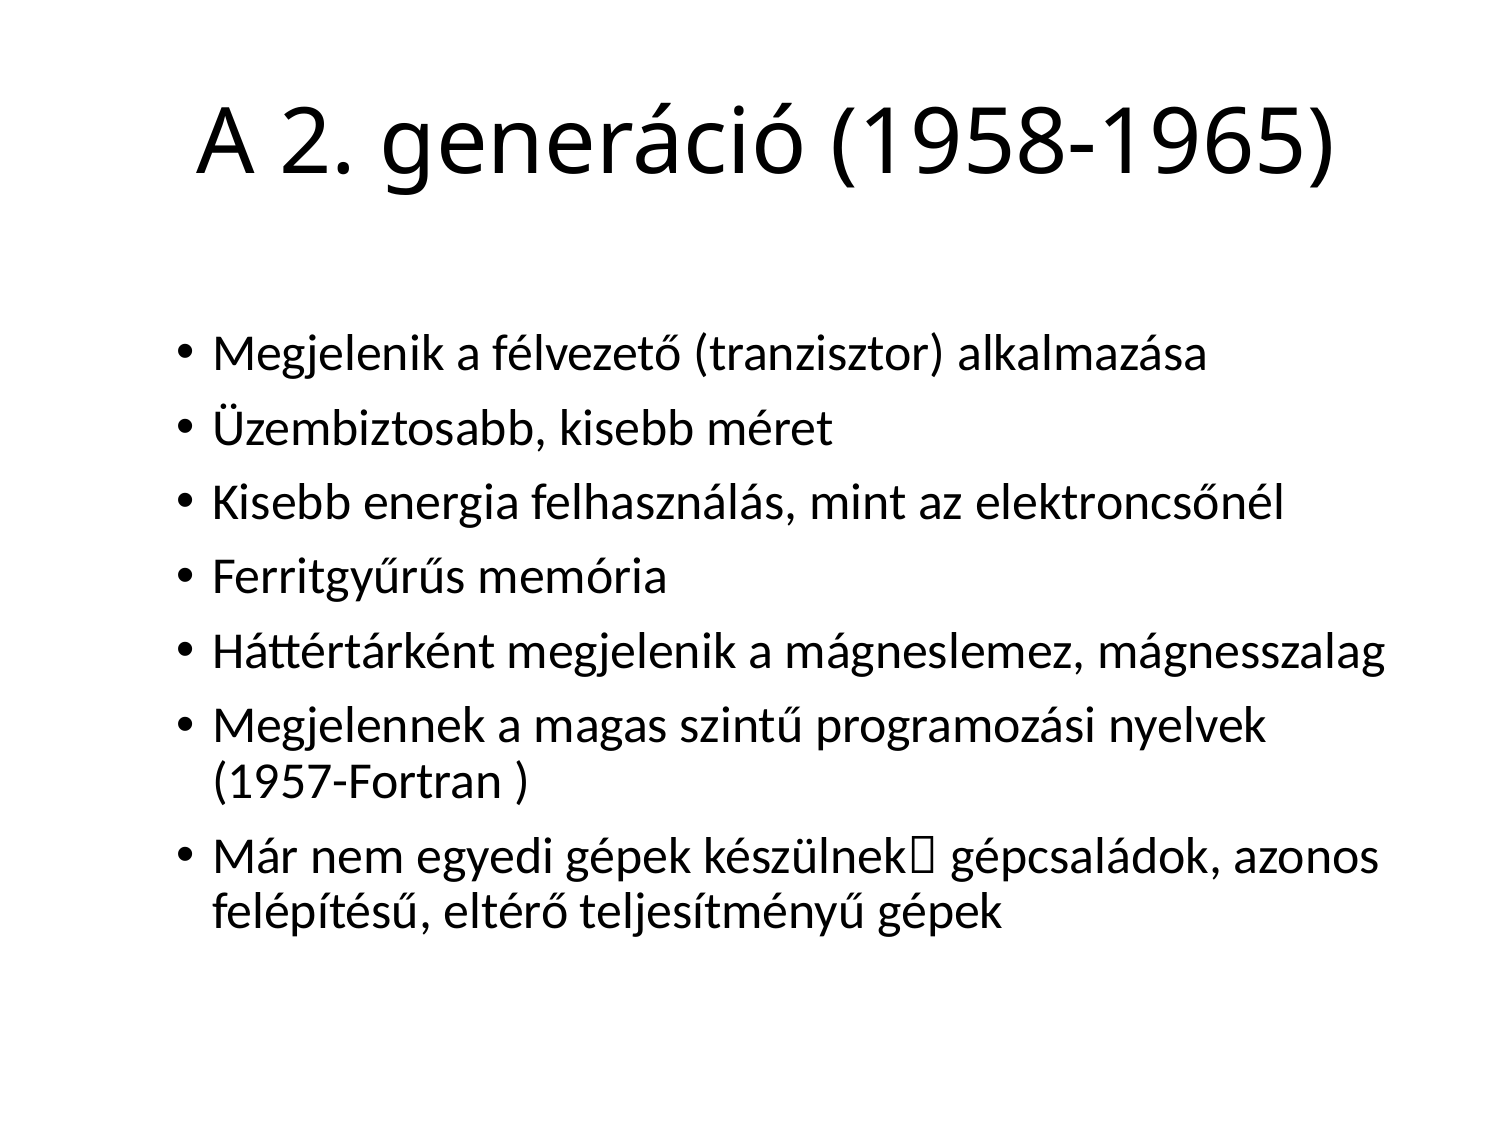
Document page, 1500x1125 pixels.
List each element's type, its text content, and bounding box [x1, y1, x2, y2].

list Megjelenik a félvezető (tranzisztor) alkalmazása Üzembiztosabb, kisebb méret Kisebb energia felhasználás, mint az elektroncsőnél Ferritgyűrűs memória Háttértárként megjelenik a mágneslemez, mágnesszalag Megjelennek a magas szintű programozási nyelvek (1957-Fortran ) Már nem egyedi gépek készülnek gépcsaládok, azonos felépítésű, eltérő teljesítményű gépek [161, 318, 1425, 991]
title A 2. generáció (1958-1965) [181, 33, 1446, 255]
